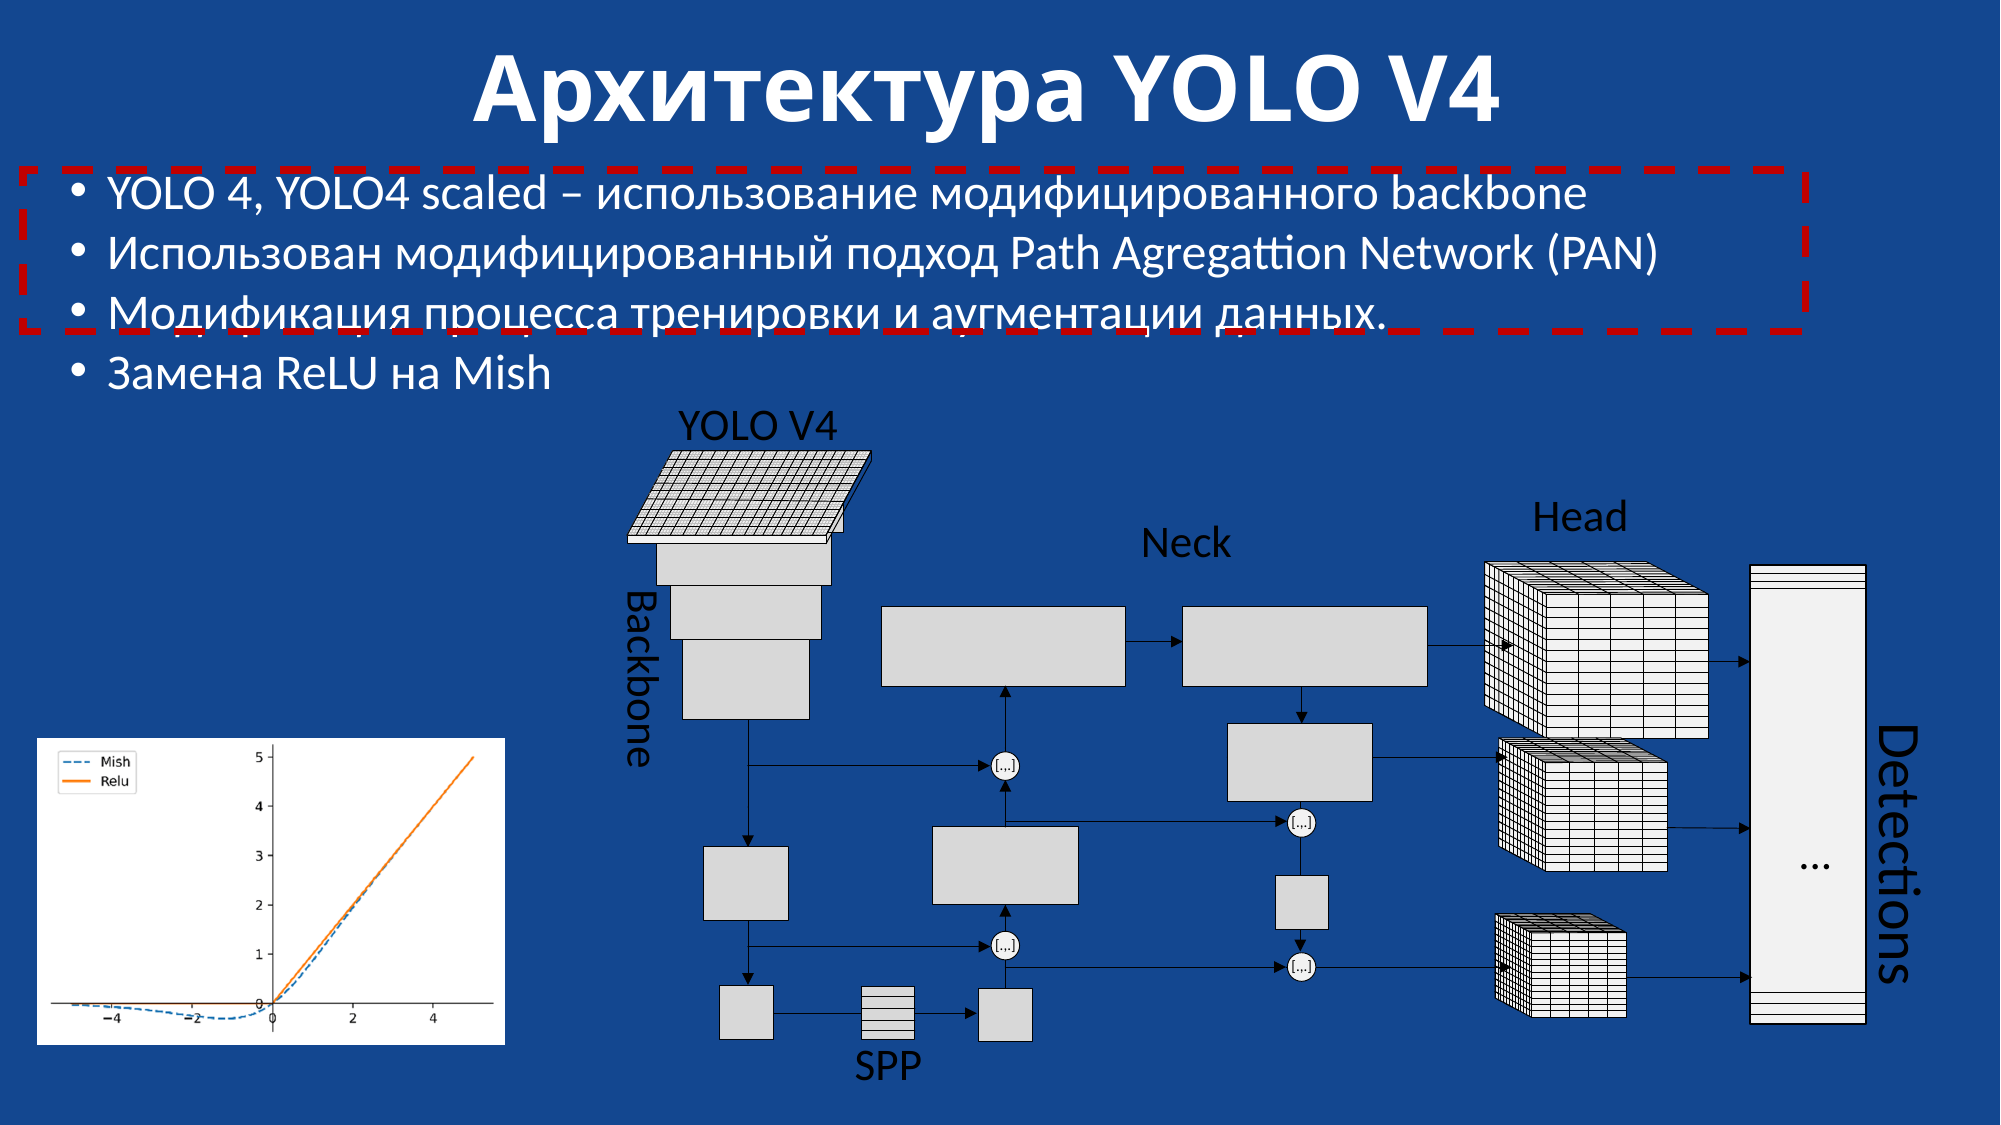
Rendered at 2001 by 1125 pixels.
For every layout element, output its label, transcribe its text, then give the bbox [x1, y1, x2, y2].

picture [37, 738, 505, 1045]
title Архитектура YOLO V4 [125, 32, 1850, 151]
list YOLO 4, YOLO4 scaled – использование модифицированного backbone Использован модифицированный подход Path Agregattion Network (PAN) Модификация процесса тренировки и аугментации данных. Замена ReLU на Mish [54, 151, 1850, 1085]
text_box [22, 169, 1807, 333]
picture [591, 385, 1952, 1085]
